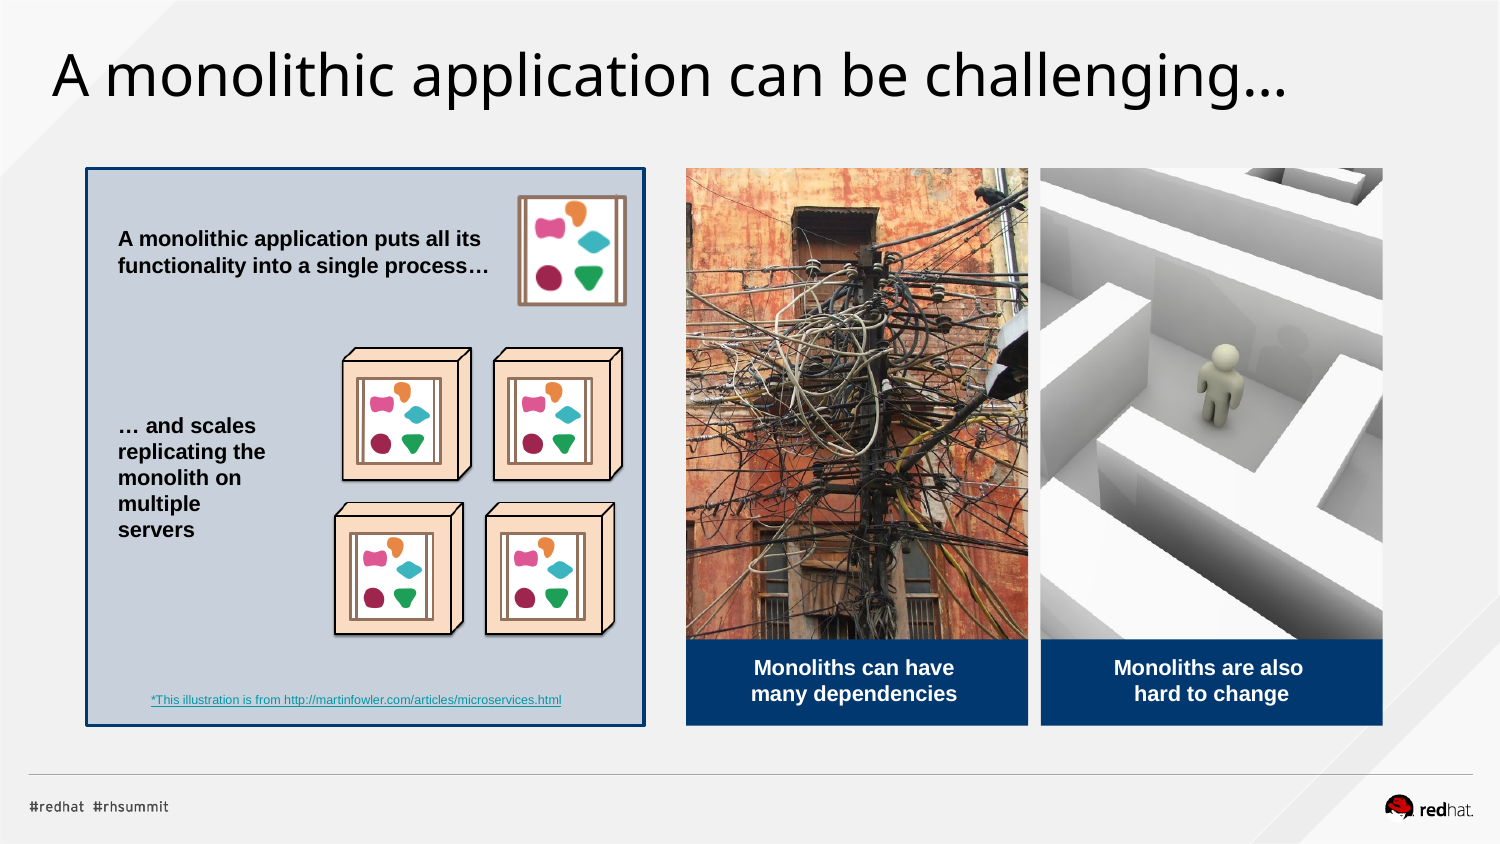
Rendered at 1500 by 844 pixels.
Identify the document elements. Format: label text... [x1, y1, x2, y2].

text_box A monolithic application puts all its functionality into a single process… [103, 217, 502, 299]
text_box A monolithic application can be challenging… [37, 0, 1468, 124]
text_box … and scales replicating the monolith on multiple servers [103, 403, 291, 580]
text_box [86, 168, 644, 726]
text_box Monoliths can have many dependencies [686, 647, 1029, 726]
text_box Monoliths are also hard to change [1040, 648, 1383, 726]
text_box *This illustration is from http://martinfowler.com/articles/microservices.html [136, 684, 586, 715]
picture [0, 0, 1500, 844]
